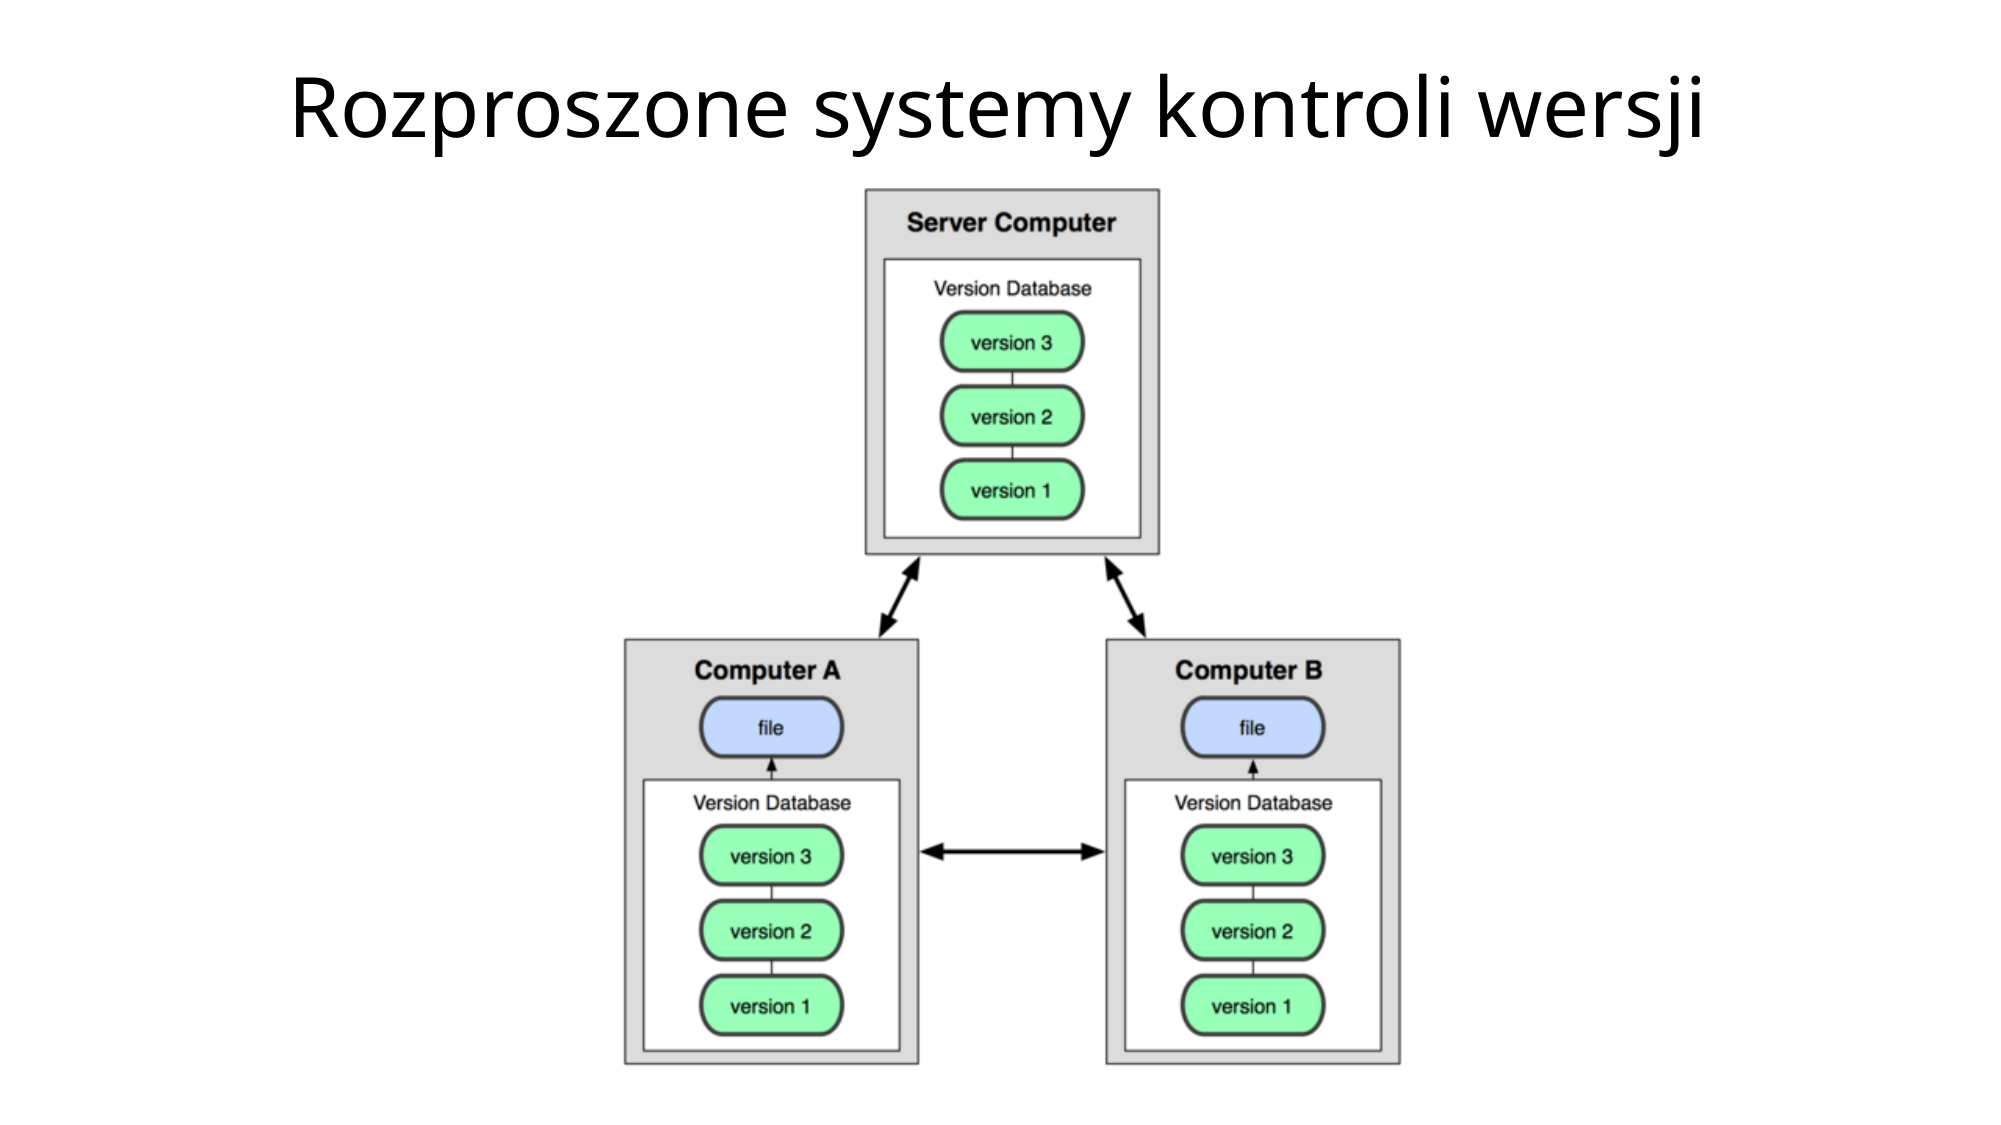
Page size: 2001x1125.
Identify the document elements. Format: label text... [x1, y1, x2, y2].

title Rozproszone systemy kontroli wersji [136, 50, 1861, 171]
picture [621, 187, 1403, 1068]
